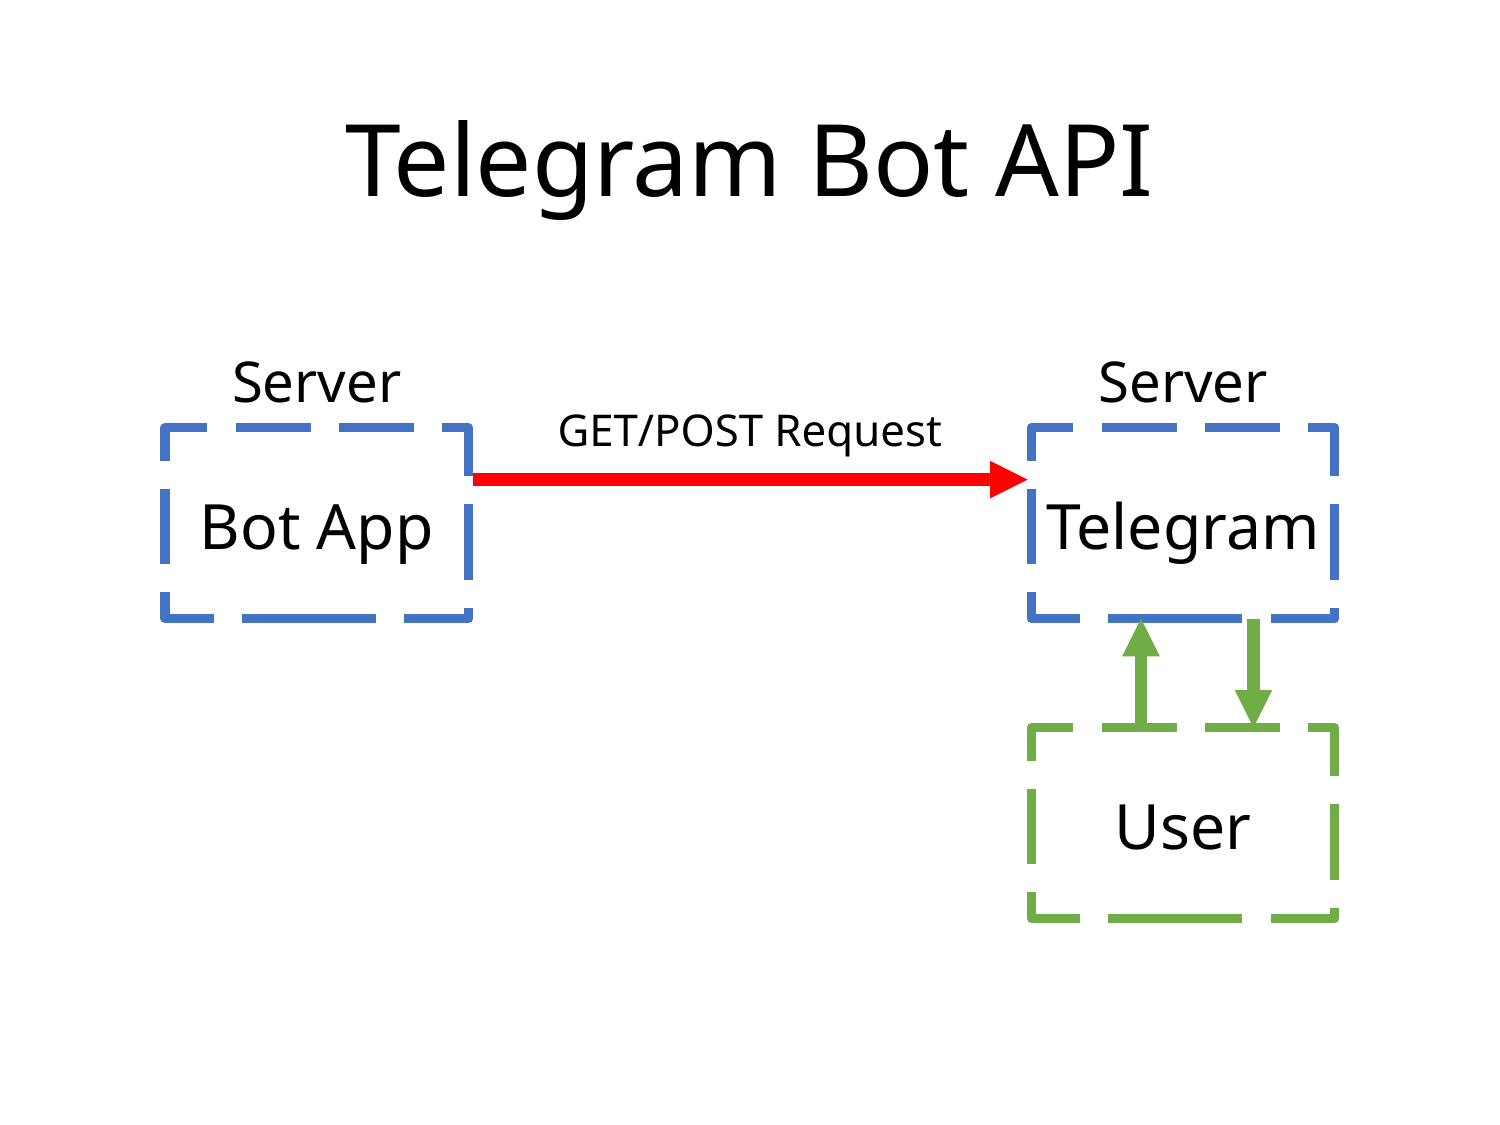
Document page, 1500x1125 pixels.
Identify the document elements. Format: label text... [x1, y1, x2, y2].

text_box User [1099, 779, 1267, 870]
text_box Telegram Bot API [330, 88, 1170, 224]
text_box Server [1083, 339, 1283, 422]
text_box [1031, 427, 1335, 479]
text_box [165, 427, 469, 619]
text_box [1031, 570, 1335, 619]
text_box Telegram [1031, 479, 1335, 570]
text_box GET/POST Request [543, 395, 957, 463]
text_box Bot App [185, 479, 449, 570]
text_box Server [217, 339, 417, 422]
text_box [1031, 727, 1335, 919]
